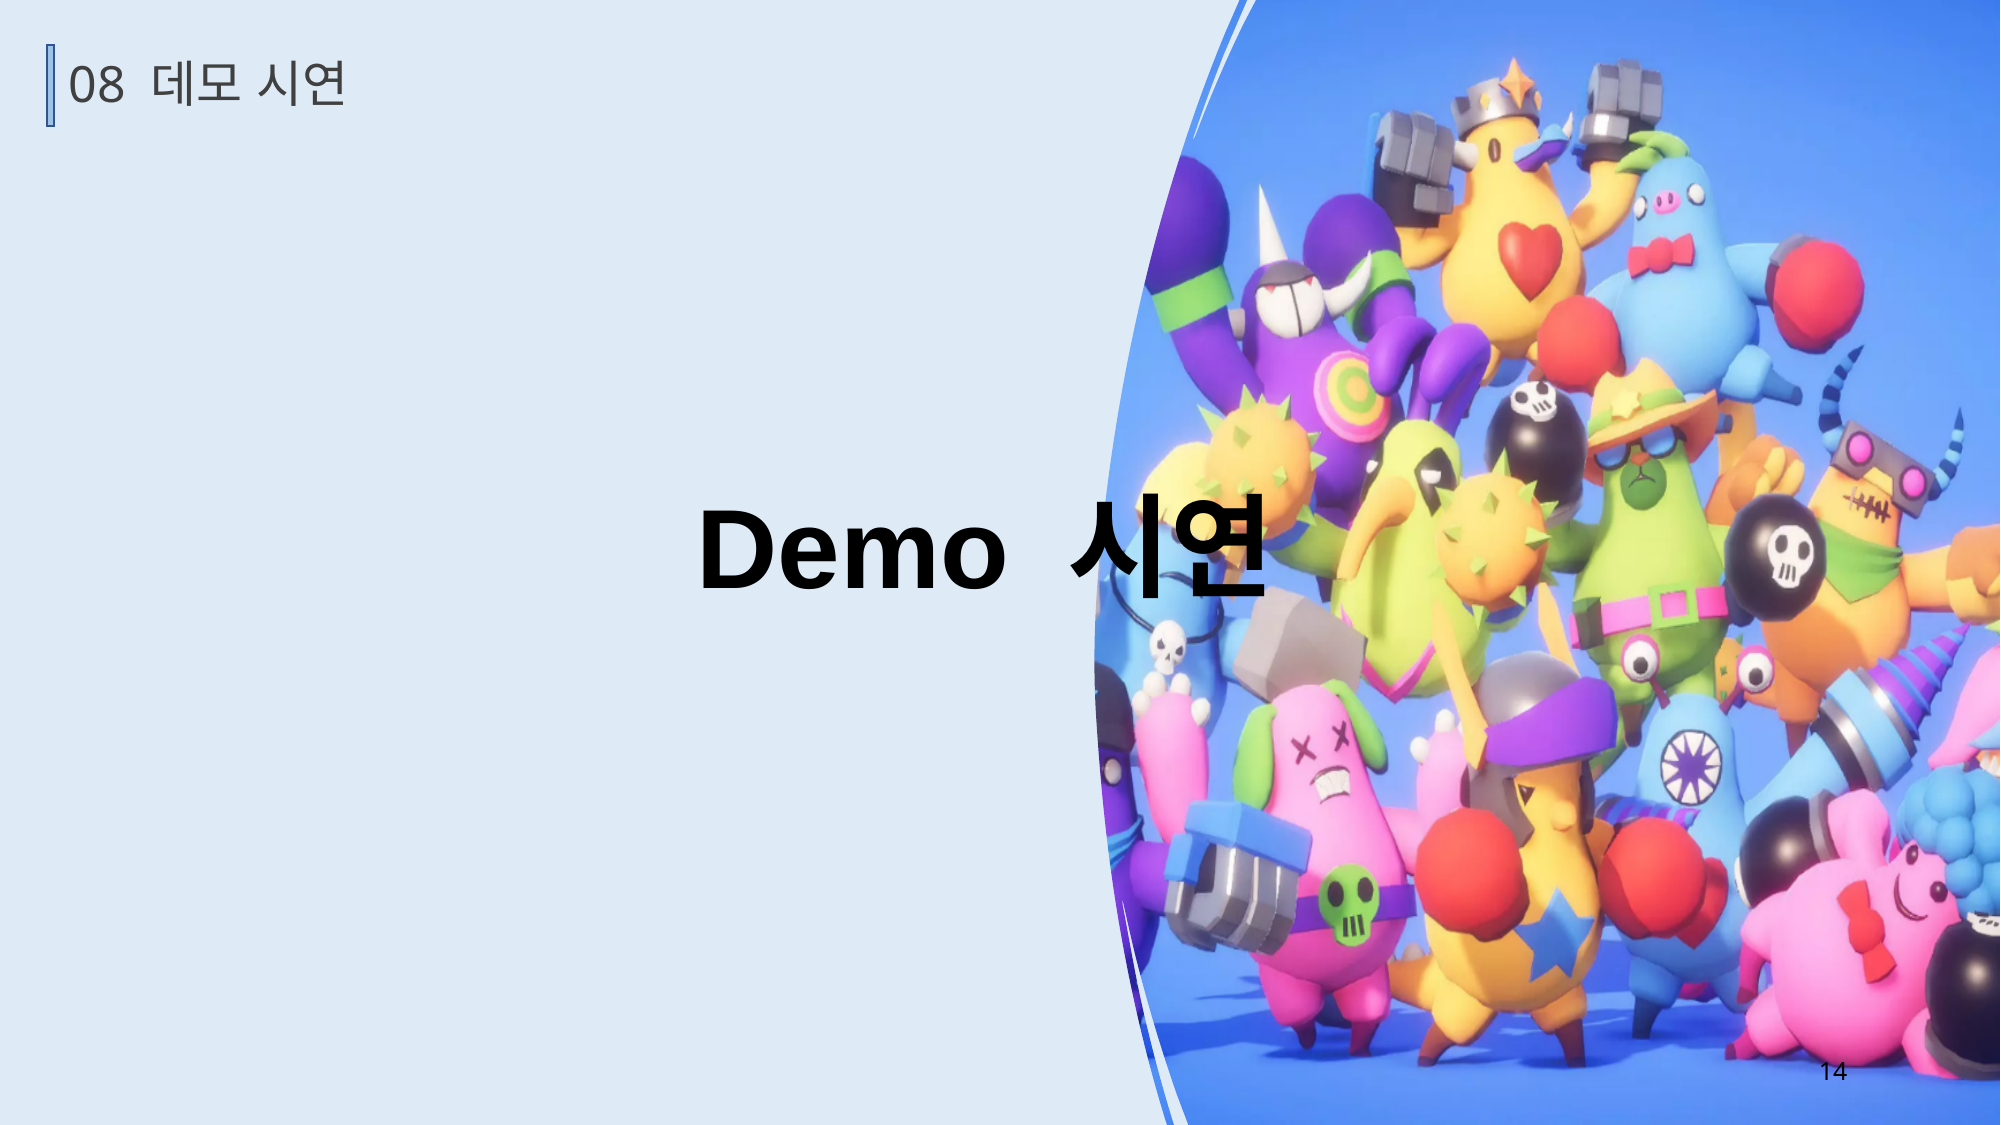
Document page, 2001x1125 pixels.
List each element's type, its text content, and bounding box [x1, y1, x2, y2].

text_box 08 데모 시연 [55, 44, 856, 120]
text_box Demo 시연 [95, 468, 1094, 619]
picture [1094, 0, 2000, 1125]
text_box [46, 44, 55, 127]
